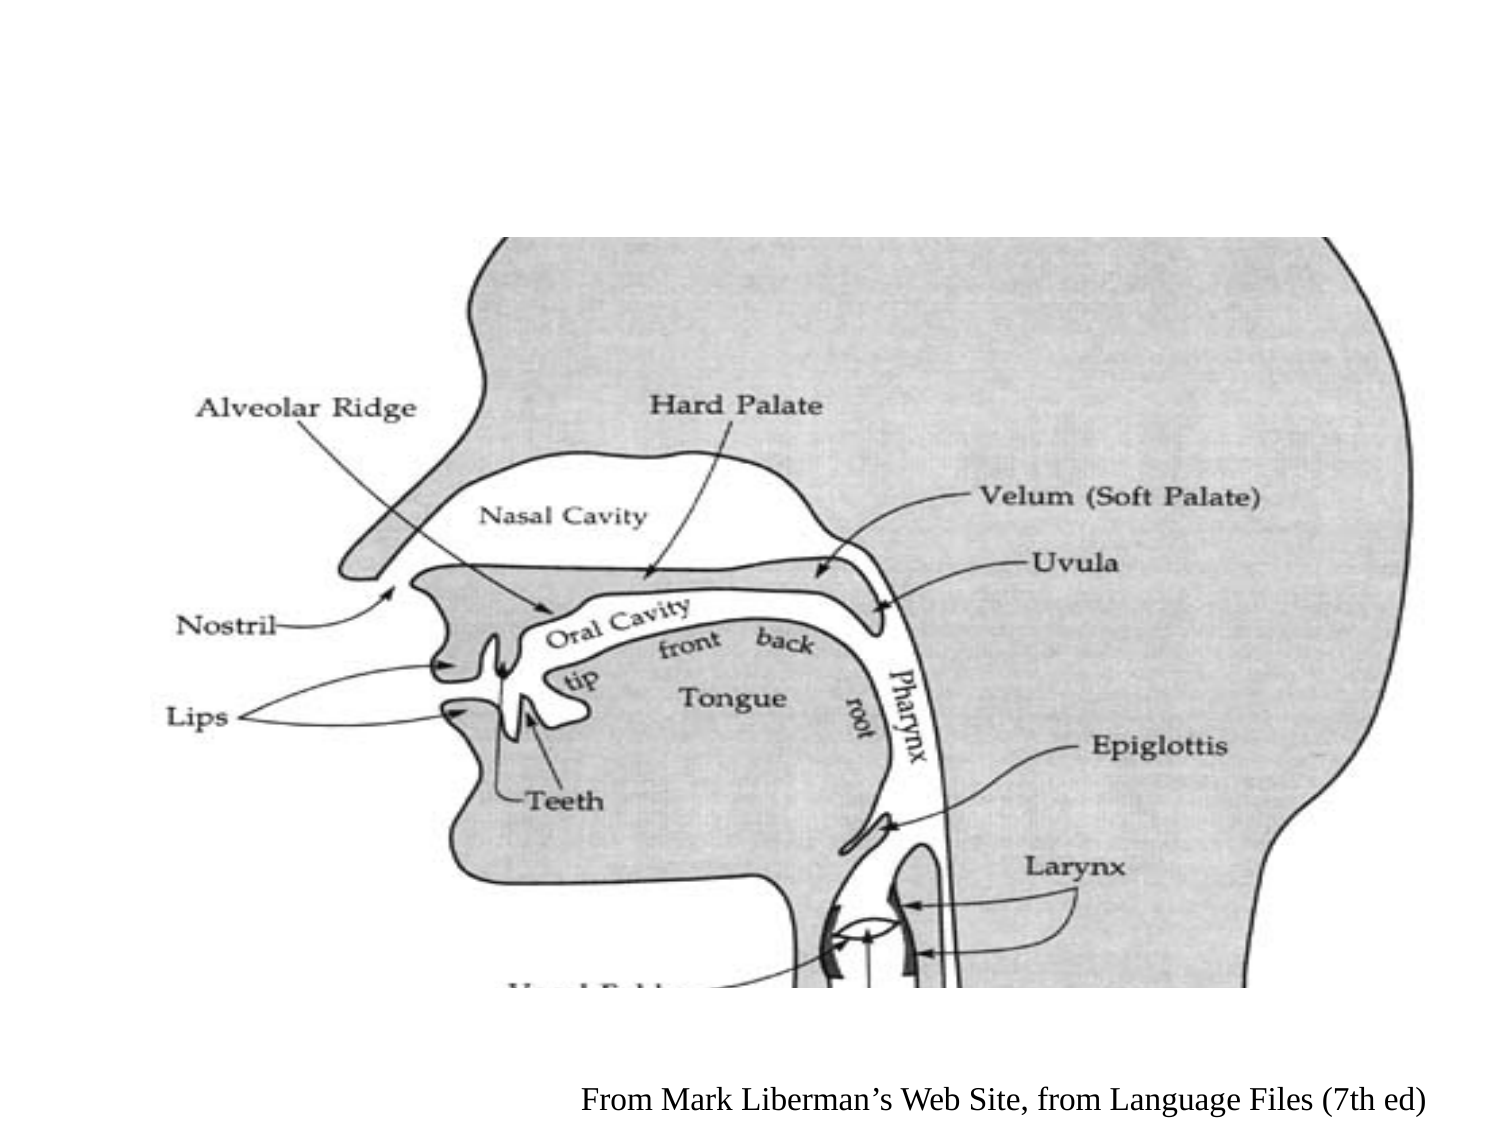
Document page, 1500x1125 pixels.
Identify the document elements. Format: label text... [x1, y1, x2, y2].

picture [1401, 237, 1425, 988]
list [99, 24, 1401, 1001]
text_box From Mark Liberman’s Web Site, from Language Files (7th ed) [566, 1069, 1443, 1125]
